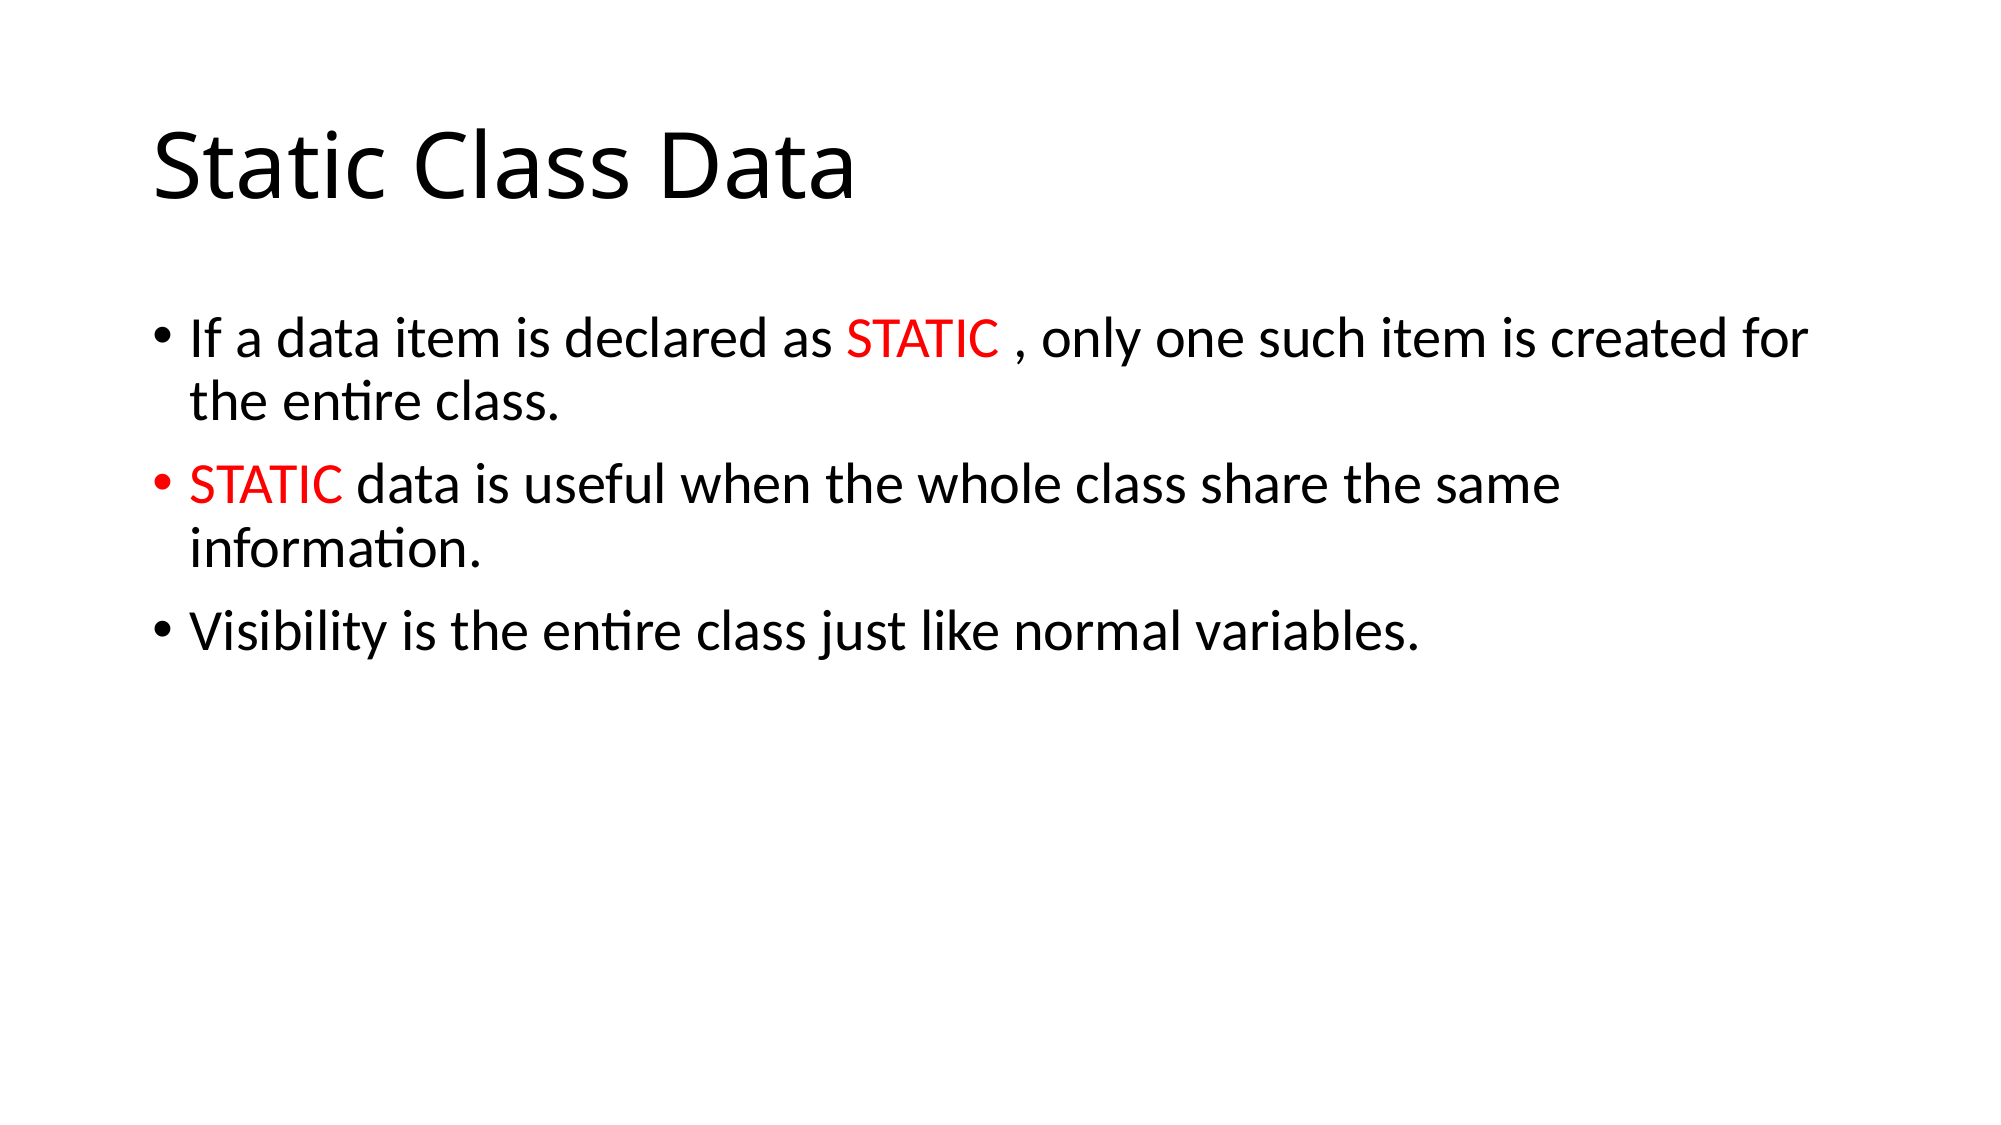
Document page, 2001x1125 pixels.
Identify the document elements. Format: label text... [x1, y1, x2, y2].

title Static Class Data [137, 59, 1863, 278]
list If a data item is declared as STATIC , only one such item is created for the entire class. STATIC data is useful when the whole class share the same information. Visibility is the entire class just like normal variables. [137, 299, 1863, 1014]
